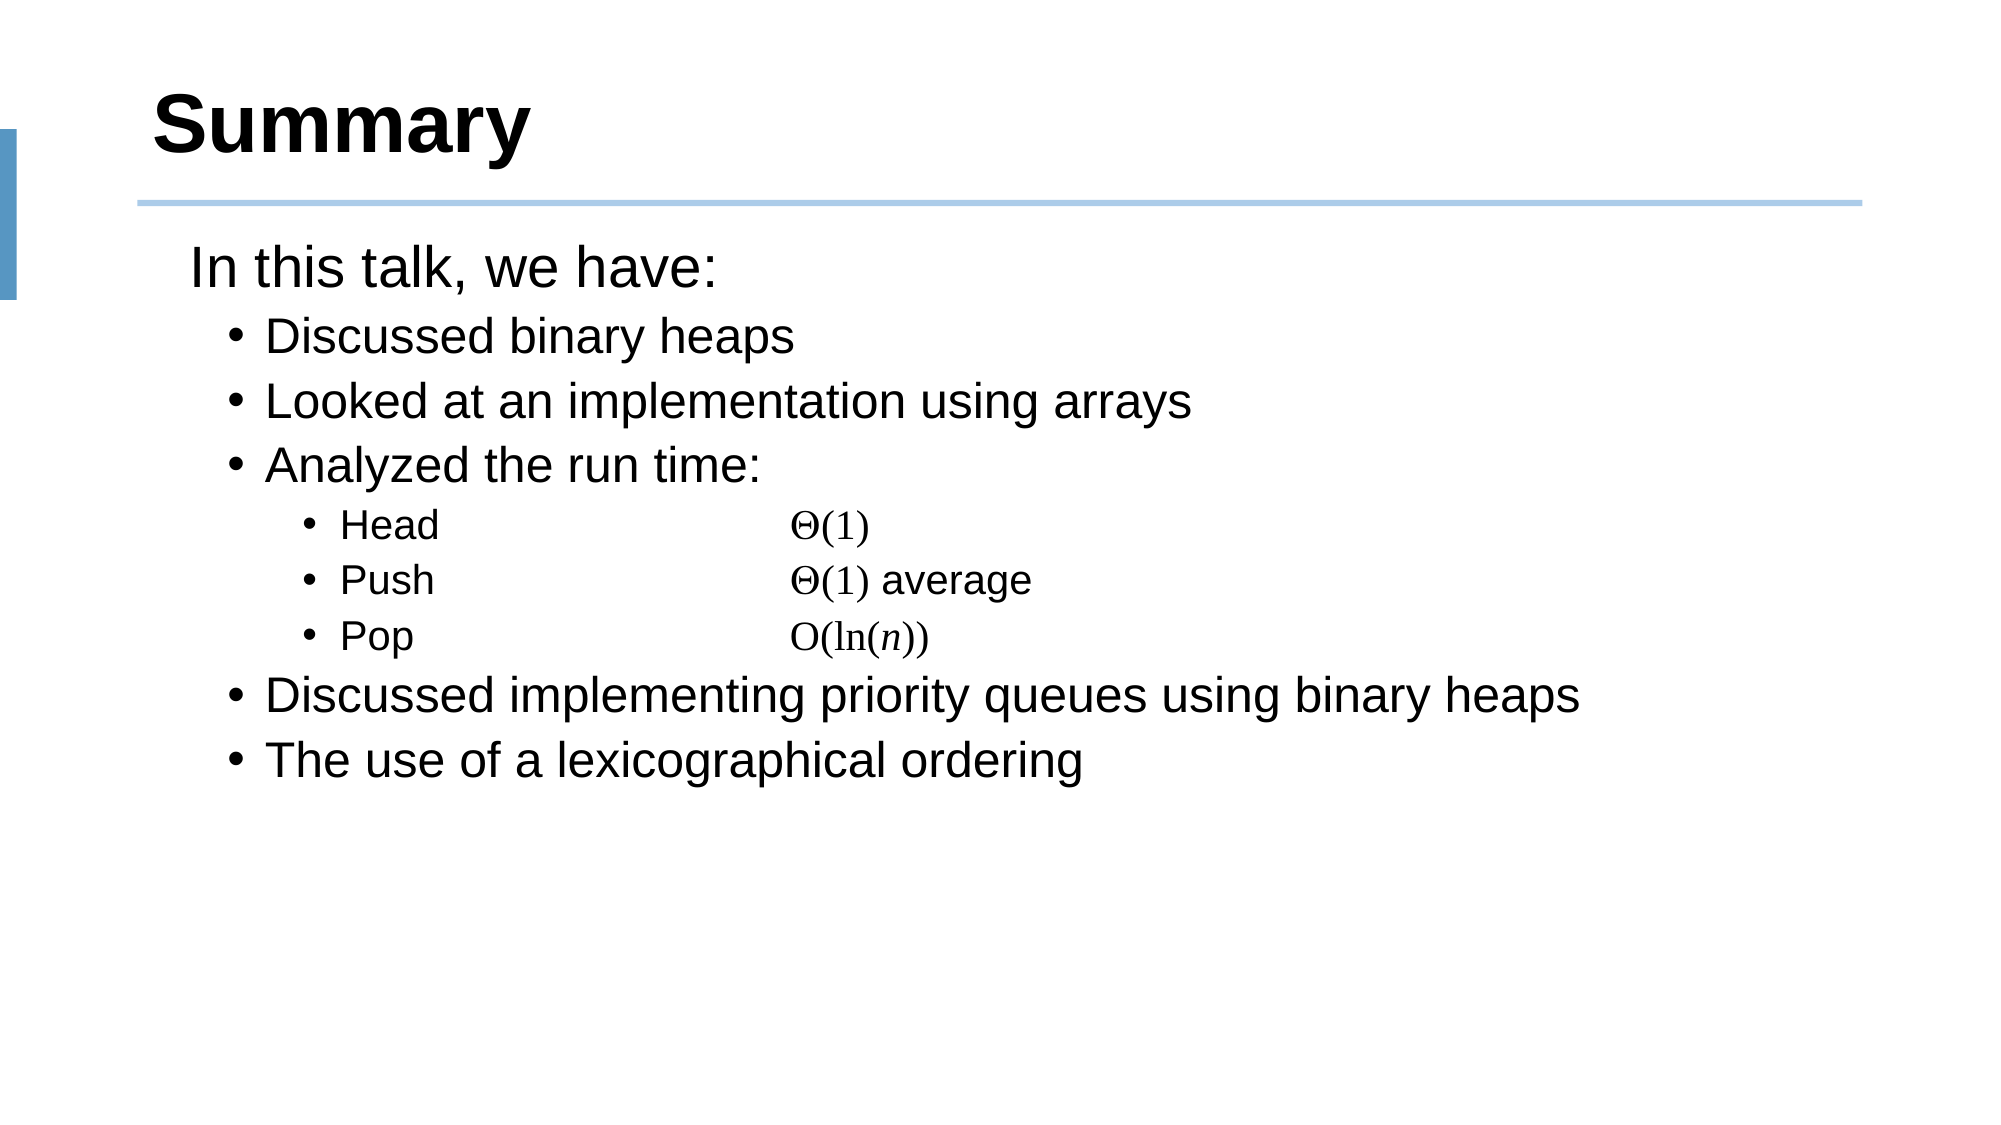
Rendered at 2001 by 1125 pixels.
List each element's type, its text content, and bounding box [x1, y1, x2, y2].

title Summary [137, 42, 1863, 208]
list In this talk, we have: Discussed binary heaps Looked at an implementation using arrays Analyzed the run time: Head Q(1) Push Q(1) average Pop O(ln(n)) Discussed implementing priority queues using binary heaps The use of a lexicographical ordering [137, 229, 1863, 1014]
